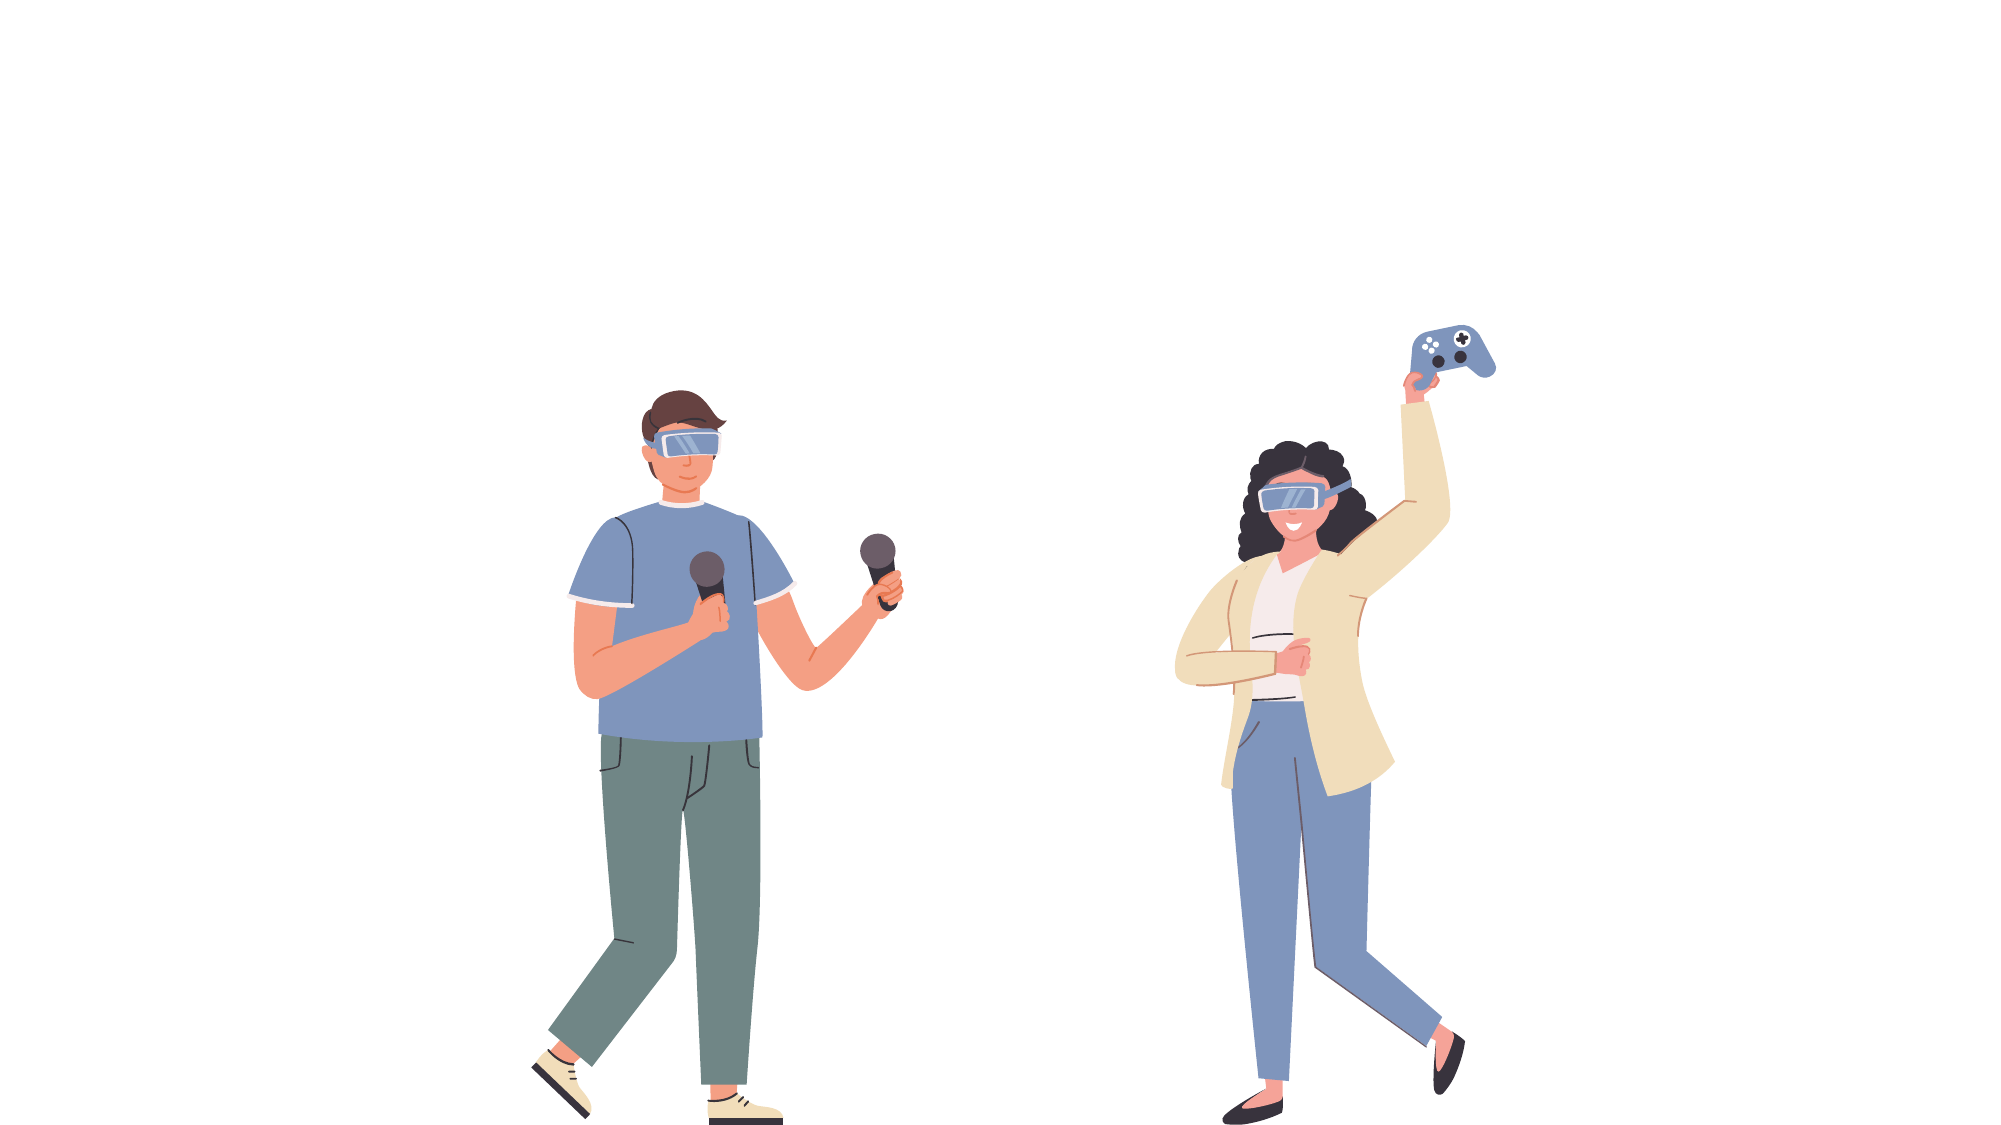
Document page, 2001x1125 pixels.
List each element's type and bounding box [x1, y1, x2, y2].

text_box [531, 390, 904, 1125]
text_box [1174, 324, 1497, 1125]
